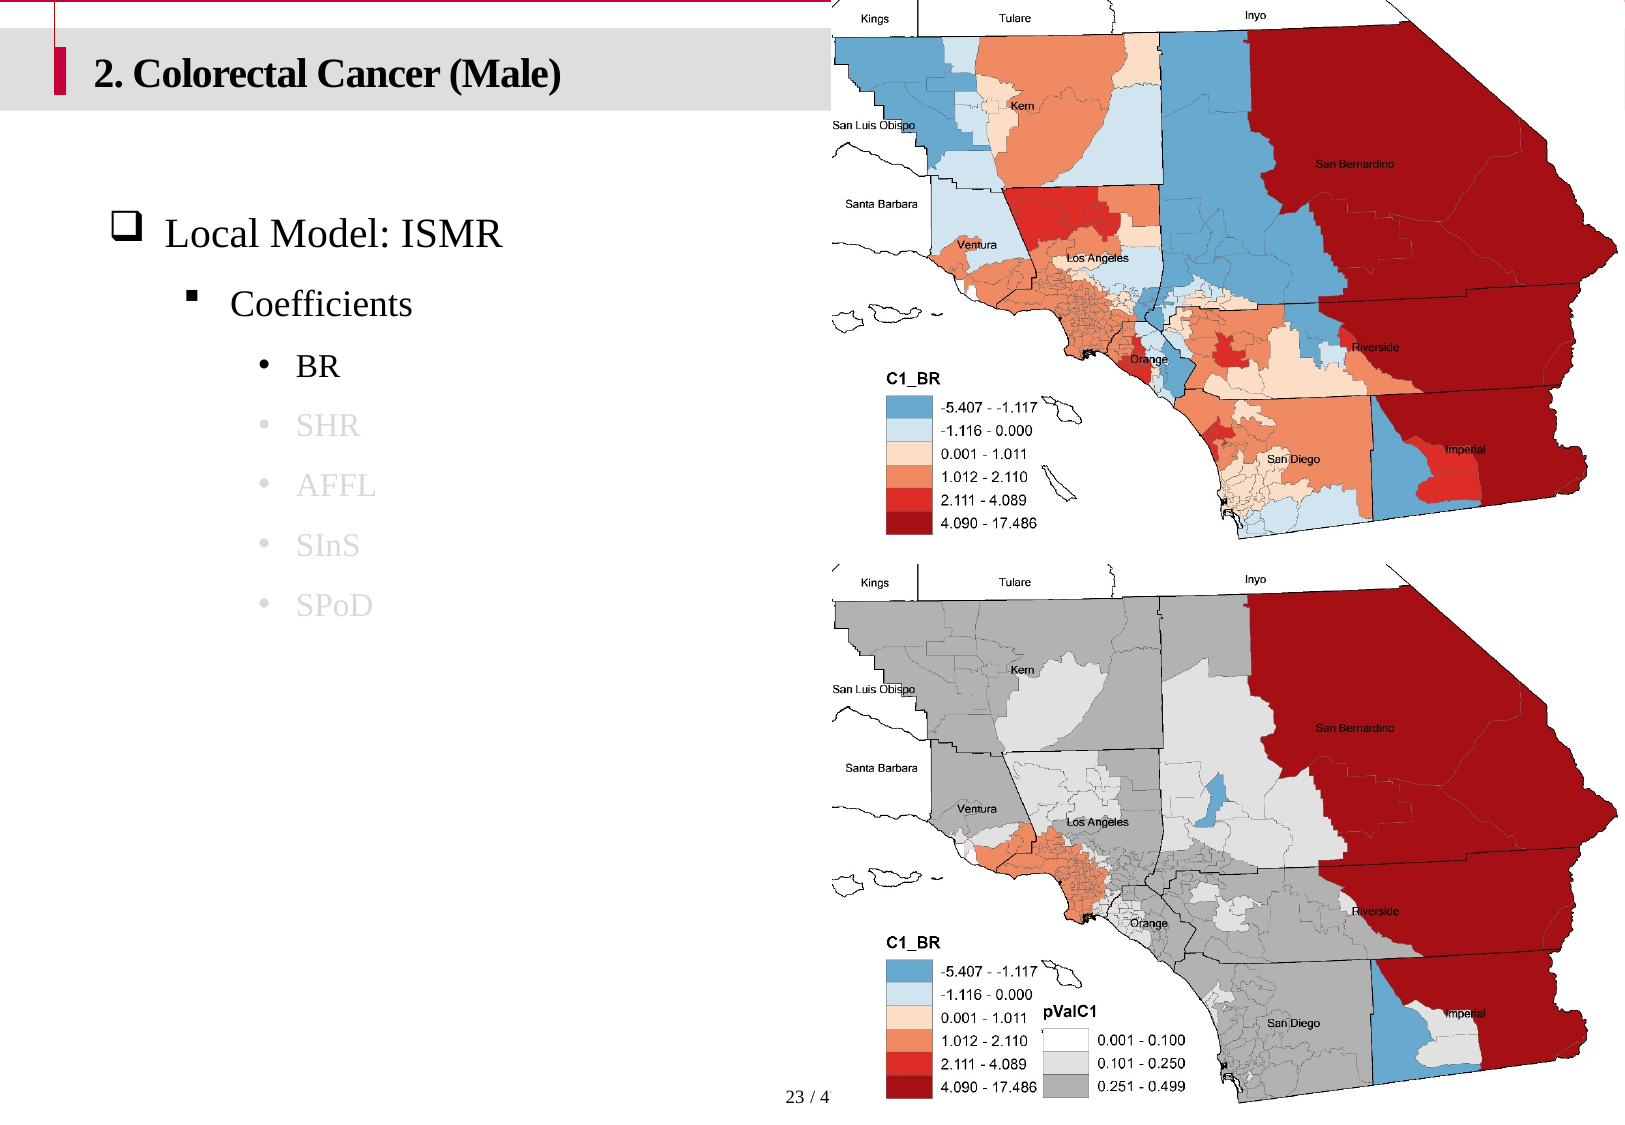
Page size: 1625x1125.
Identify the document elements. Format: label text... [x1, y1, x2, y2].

text_box Local Model: ISMR Coefficients BR SHR AFFL SInS SPoD [93, 173, 825, 845]
picture [54, 47, 67, 95]
list 2. Colorectal Cancer (Male) [93, 45, 825, 96]
picture [830, 0, 1625, 562]
picture [830, 563, 1625, 1125]
